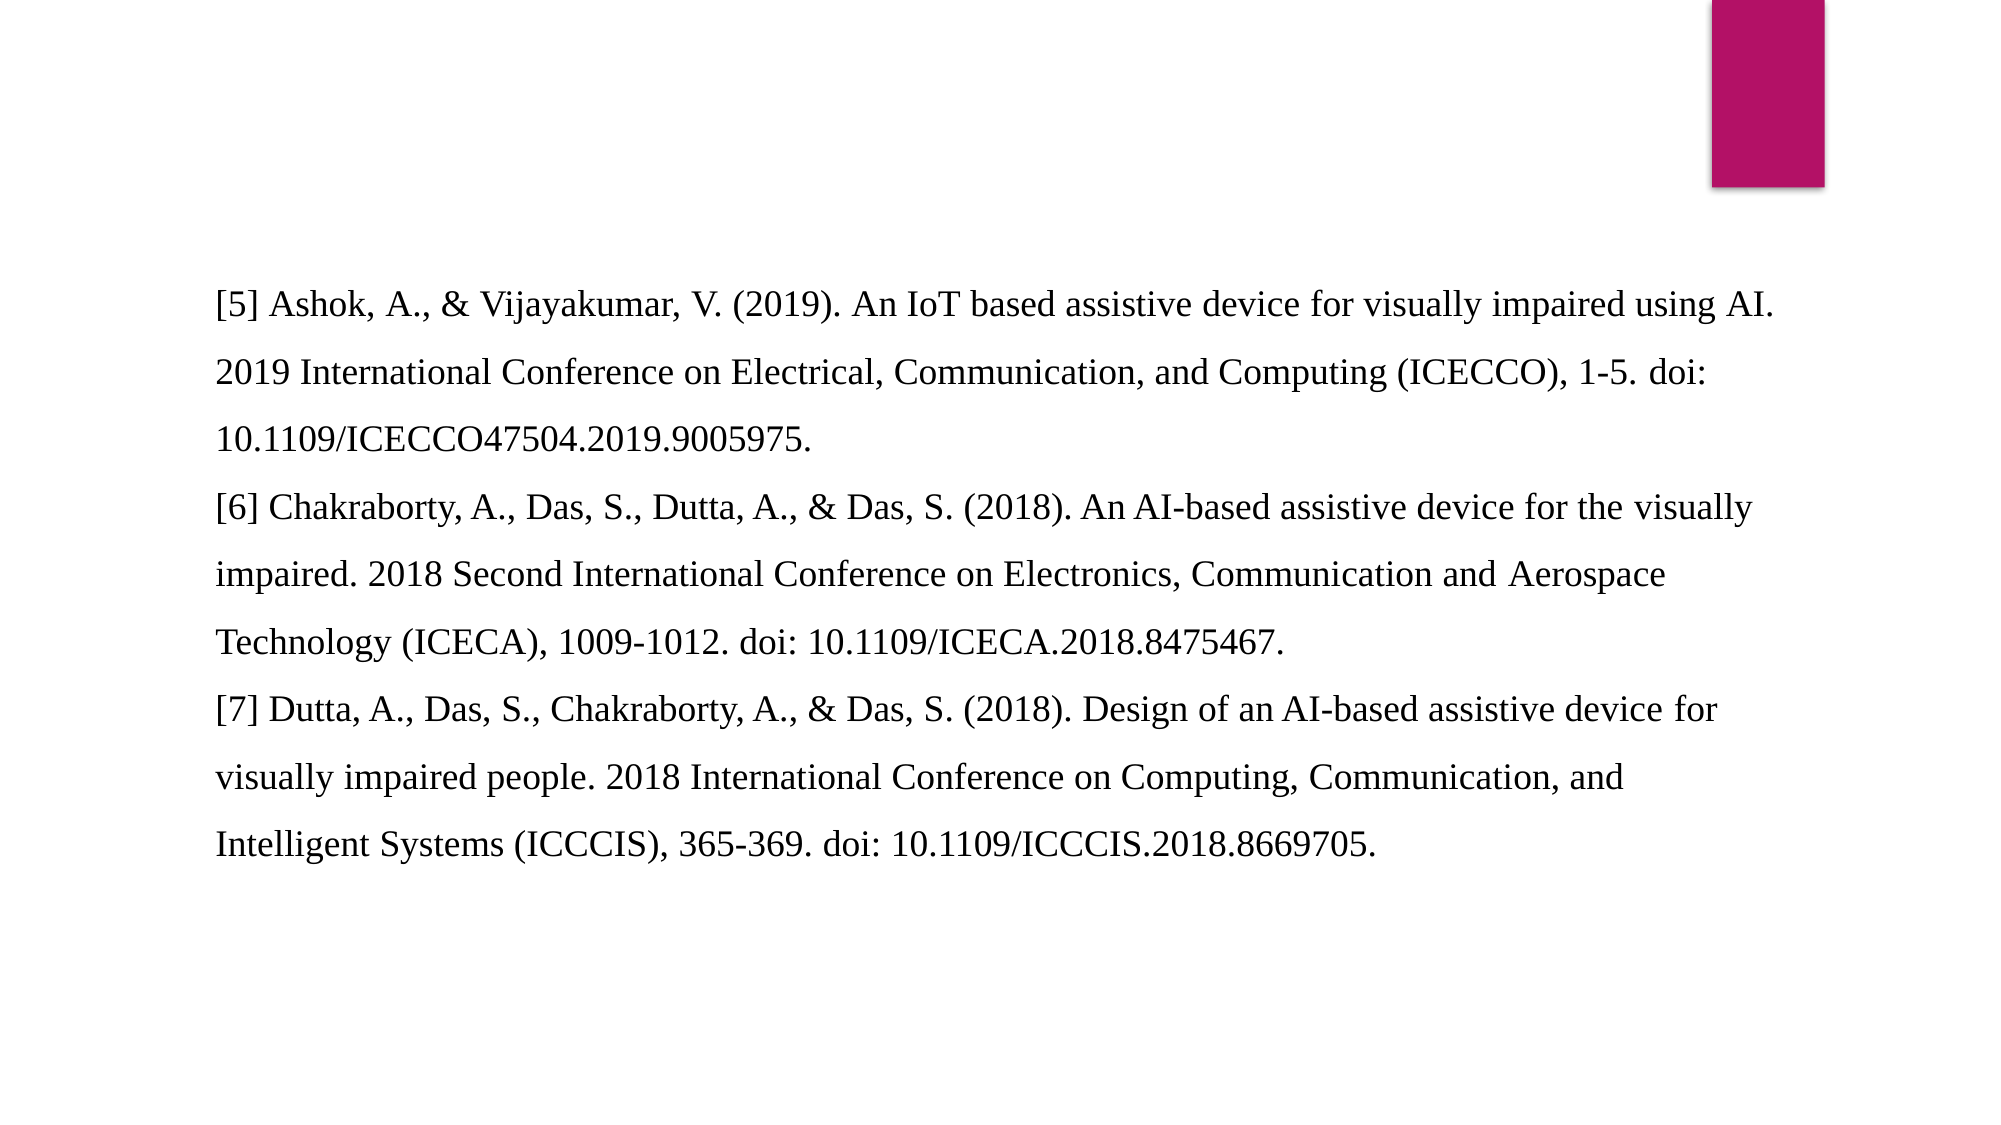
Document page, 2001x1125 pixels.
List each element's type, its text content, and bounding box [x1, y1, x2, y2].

text_box [5] Ashok, A., & Vijayakumar, V. (2019). An IoT based assistive device for visually impaired using AI. 2019 International Conference on Electrical, Communication, and Computing (ICECCO), 1-5. doi: 10.1109/ICECCO47504.2019.9005975. [6] Chakraborty, A., Das, S., Dutta, A., & Das, S. (2018). An AI-based assistive device for the visually impaired. 2018 Second International Conference on Electronics, Communication and Aerospace Technology (ICECA), 1009-1012. doi: 10.1109/ICECA.2018.8475467. [7] Dutta, A., Das, S., Chakraborty, A., & Das, S. (2018). Design of an AI-based assistive device for visually impaired people. 2018 International Conference on Computing, Communication, and Intelligent Systems (ICCCIS), 365-369. doi: 10.1109/ICCCIS.2018.8669705. [200, 249, 1797, 872]
